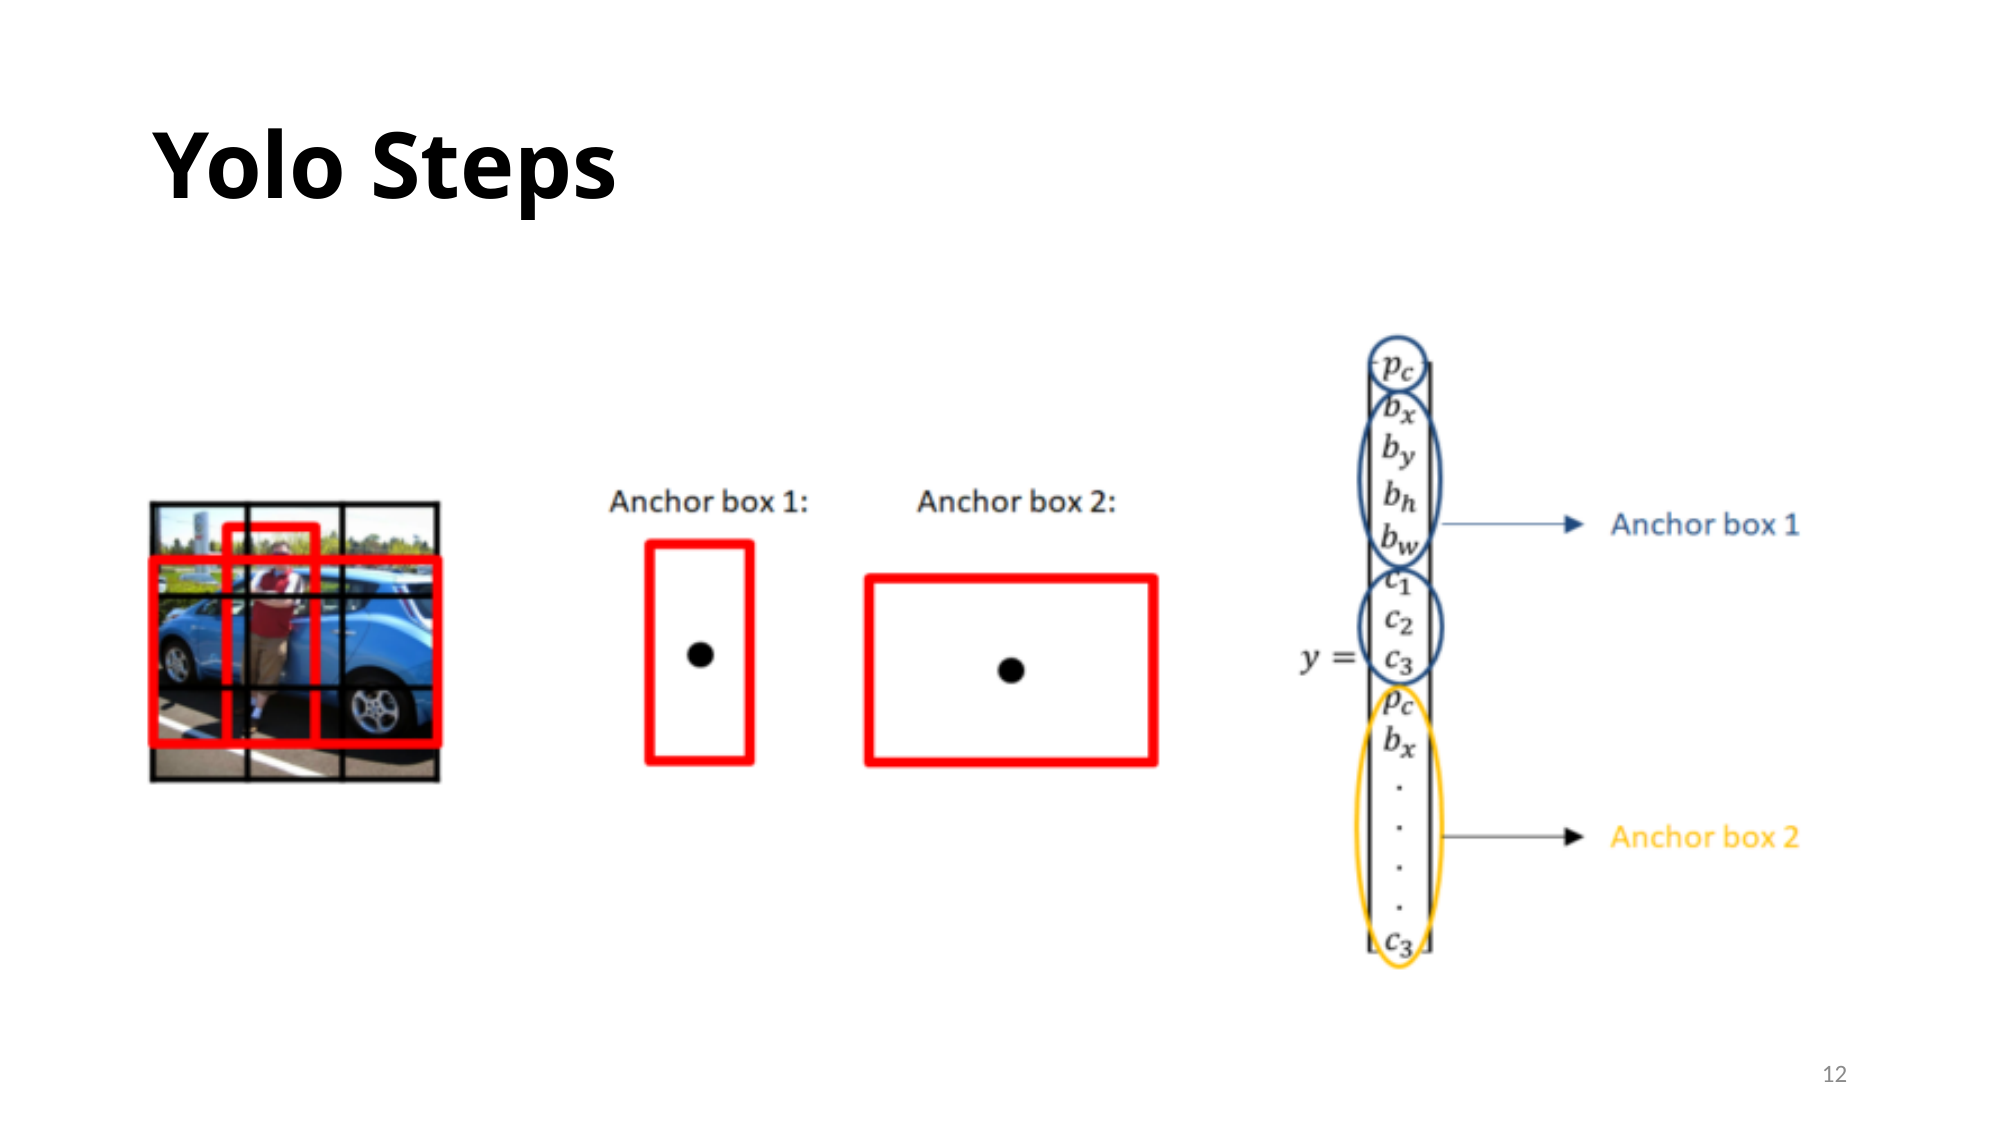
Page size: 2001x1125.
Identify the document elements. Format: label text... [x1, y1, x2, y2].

picture [137, 297, 1863, 1022]
slide_number 12 [1412, 1042, 1863, 1103]
title Yolo Steps [137, 59, 1863, 278]
